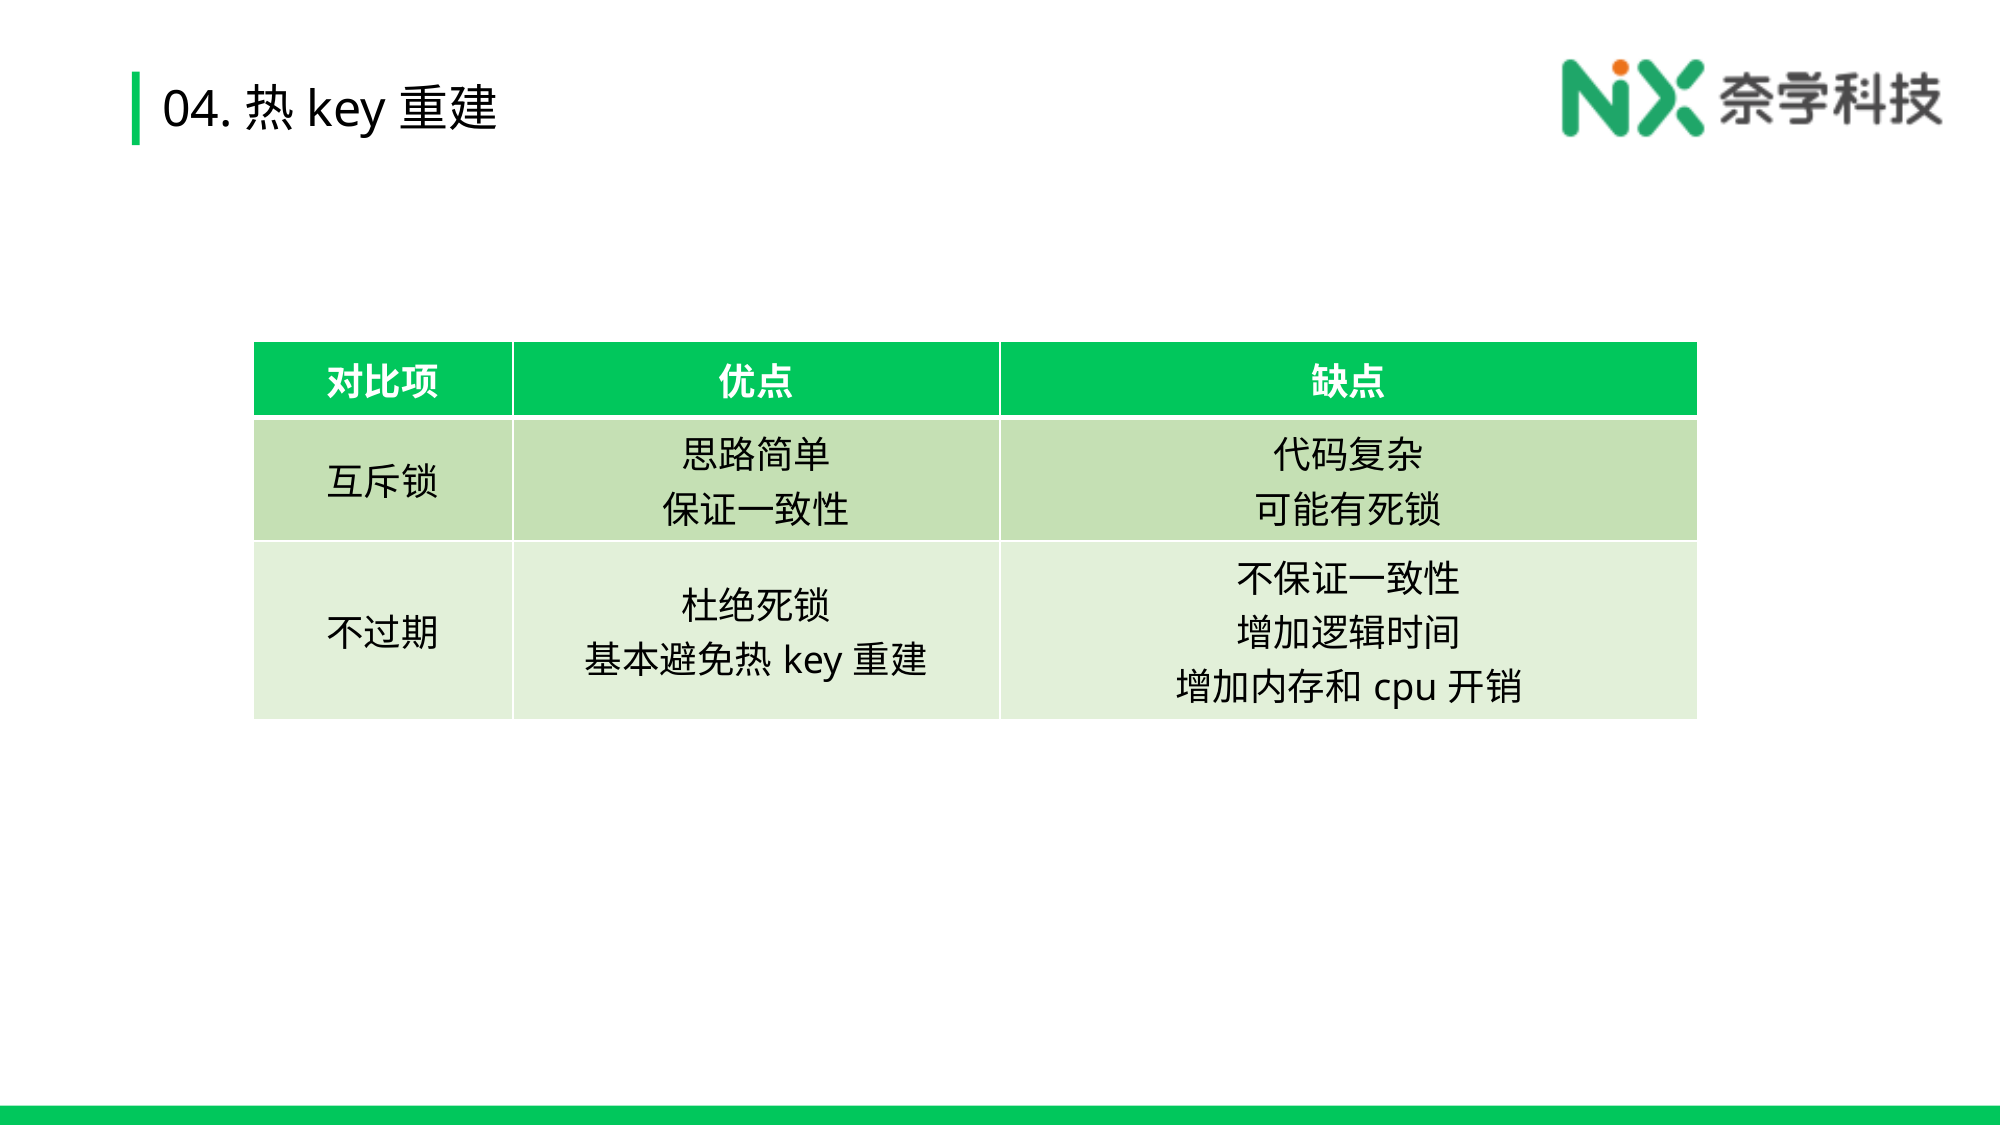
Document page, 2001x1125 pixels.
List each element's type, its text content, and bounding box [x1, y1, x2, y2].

table_header 对比项 [254, 342, 512, 415]
table_cell 互斥锁 [254, 420, 512, 540]
table_cell 不保证一致性 增加逻辑时间 增加内存和cpu开销 [1001, 542, 1697, 719]
table_cell 代码复杂 可能有死锁 [1001, 420, 1697, 540]
table_cell 思路简单 保证一致性 [514, 420, 999, 540]
table_header 缺点 [1001, 342, 1697, 415]
table_cell 杜绝死锁 基本避免热key重建 [514, 542, 999, 719]
title 04.热key重建 [147, 78, 2000, 143]
table_header 优点 [514, 342, 999, 415]
picture [0, 0, 2001, 1125]
table_cell 不过期 [254, 542, 512, 719]
